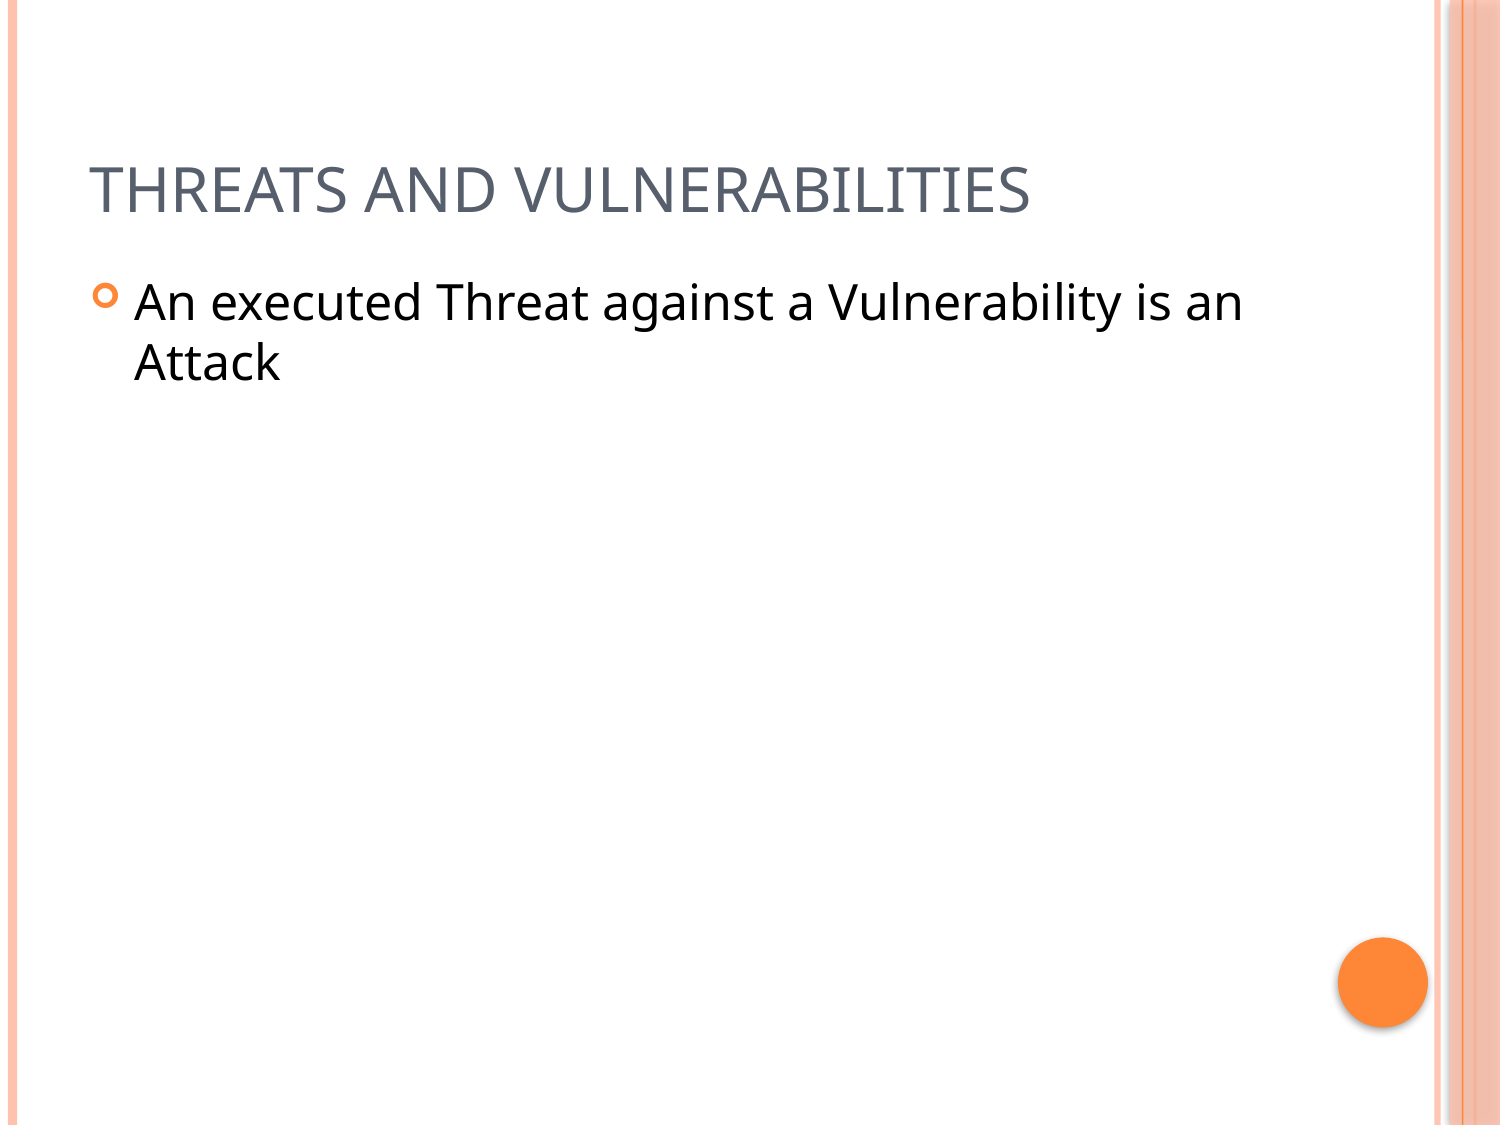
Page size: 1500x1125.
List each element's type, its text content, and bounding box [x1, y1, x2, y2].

list An executed Threat against a Vulnerability is an Attack [75, 262, 1300, 1062]
title Threats And Vulnerabilities [75, 45, 1300, 233]
